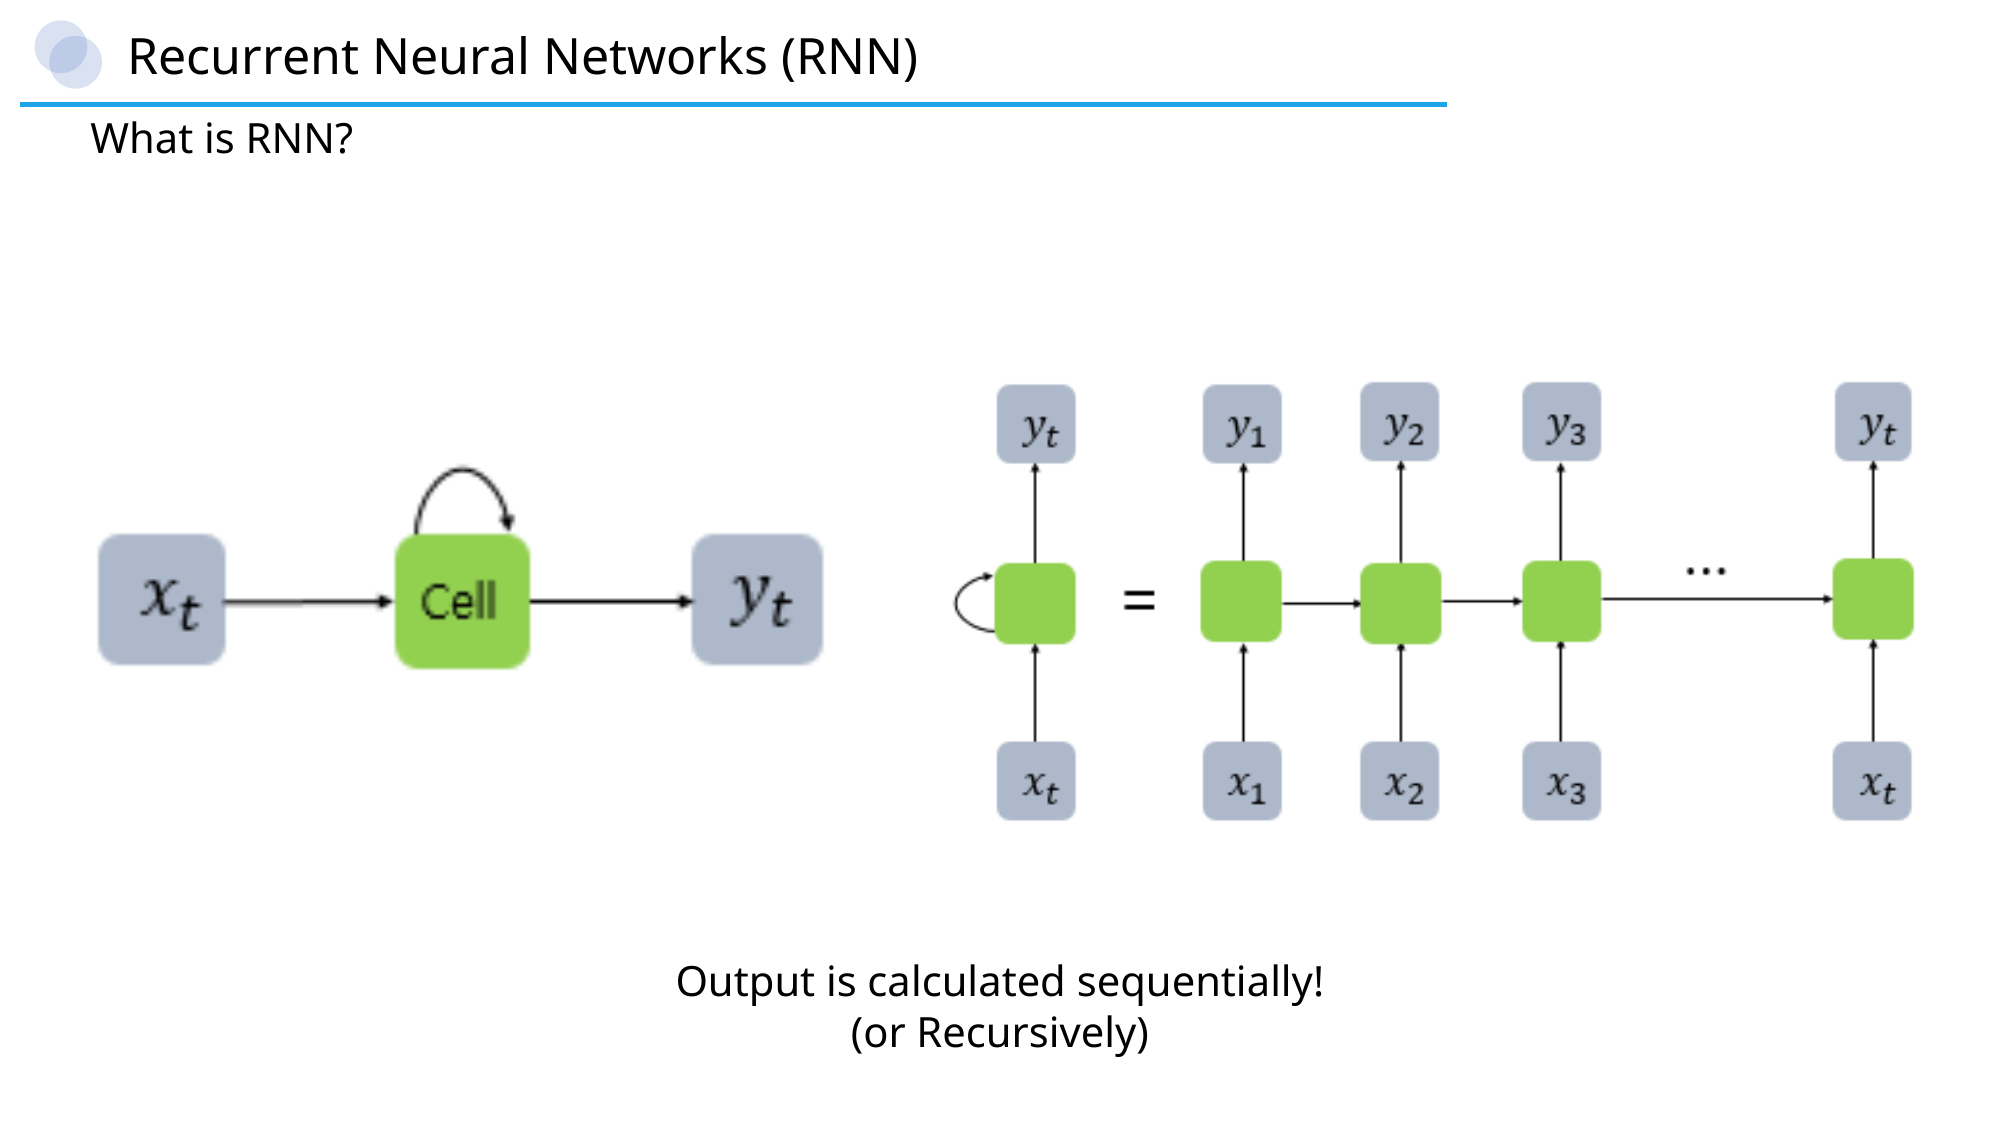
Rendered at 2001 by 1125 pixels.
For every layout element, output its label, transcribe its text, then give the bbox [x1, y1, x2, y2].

text_box Output is calculated sequentially! (or Recursively) [600, 947, 1400, 1063]
text_box [33, 19, 87, 72]
picture [935, 369, 1926, 828]
text_box What is RNN? [75, 105, 1193, 170]
text_box Recurrent Neural Networks (RNN) [112, 17, 1346, 92]
picture [92, 447, 832, 678]
text_box [48, 34, 104, 90]
